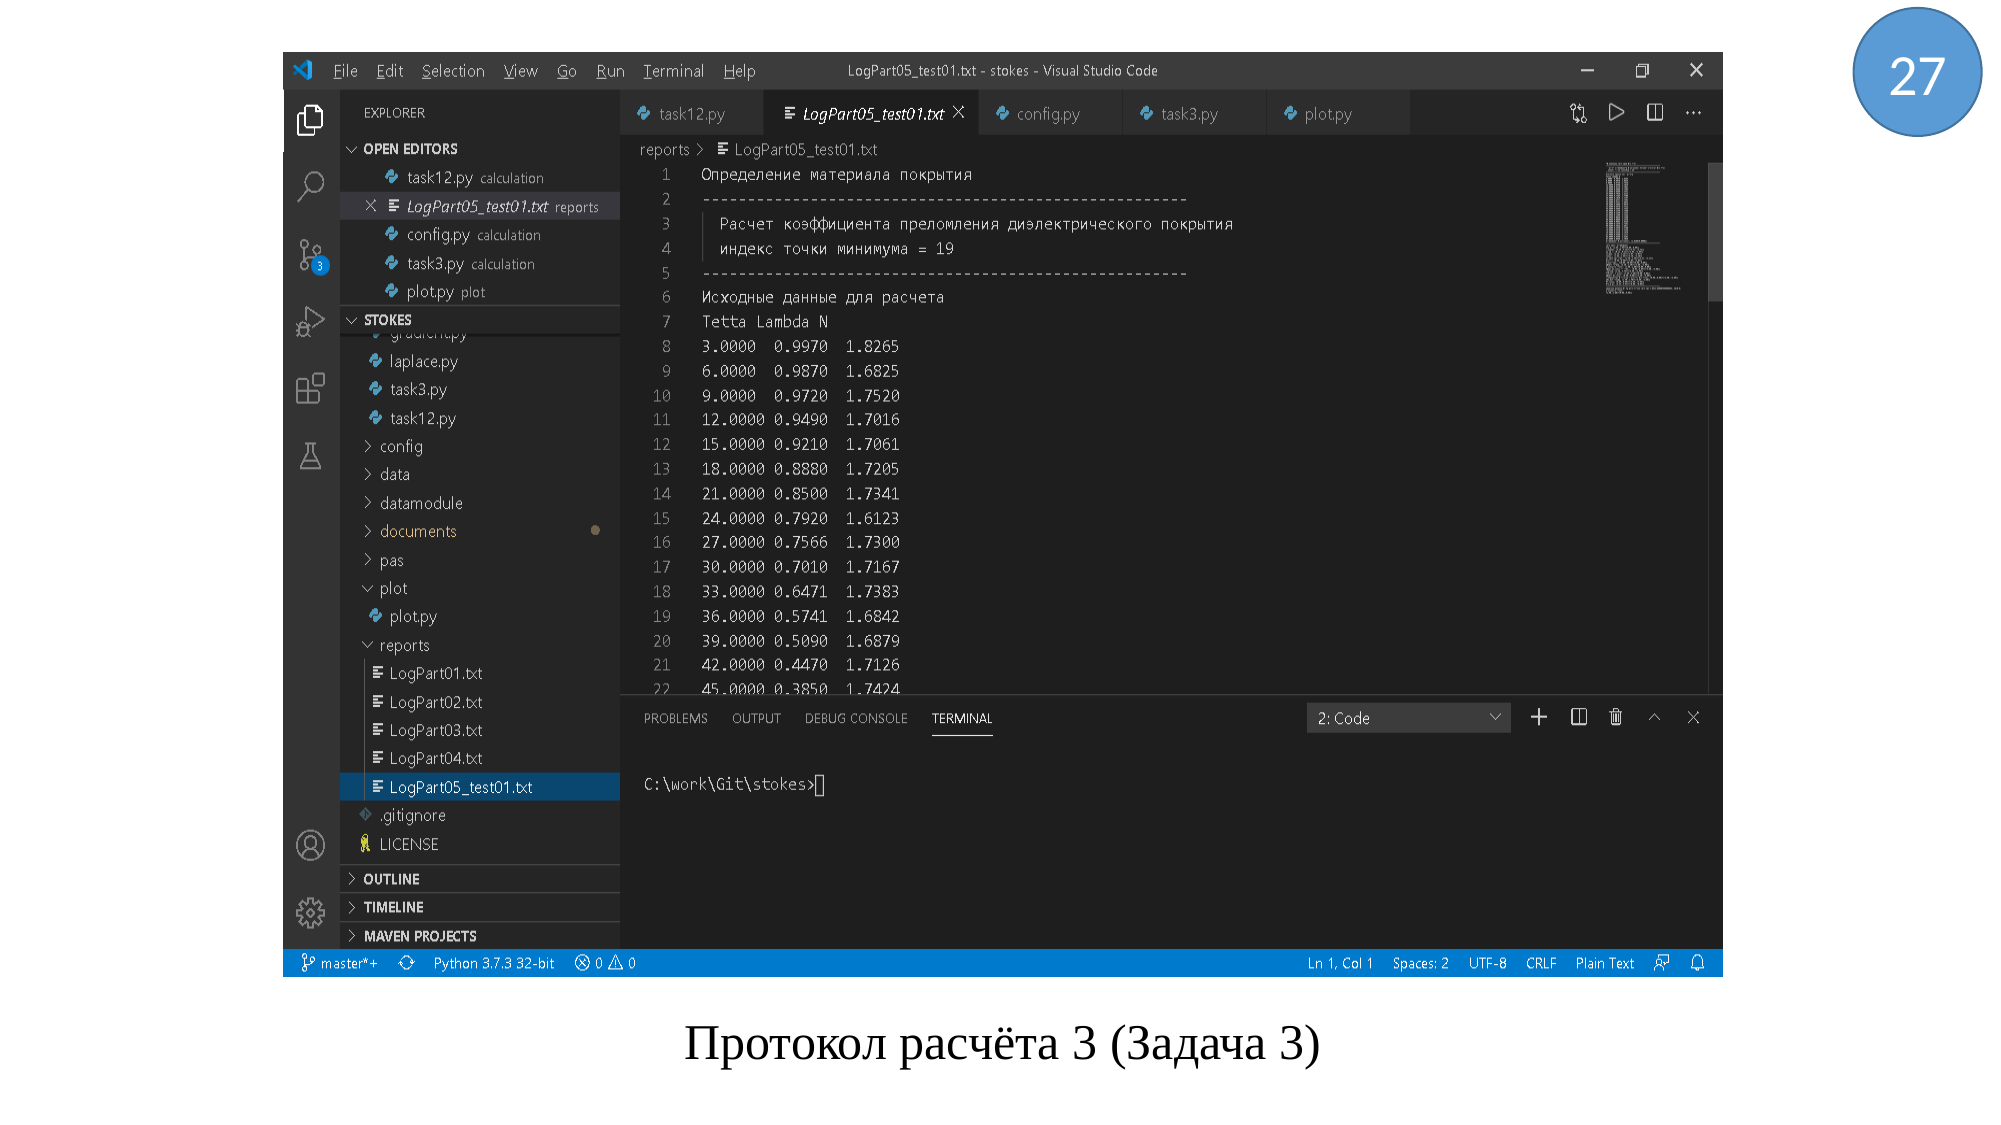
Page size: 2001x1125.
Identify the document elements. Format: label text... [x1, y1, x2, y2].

text_box Протокол расчёта 3 (Задача 3) [669, 1002, 1337, 1077]
text_box 27 [1852, 6, 1983, 137]
picture [283, 52, 1723, 977]
